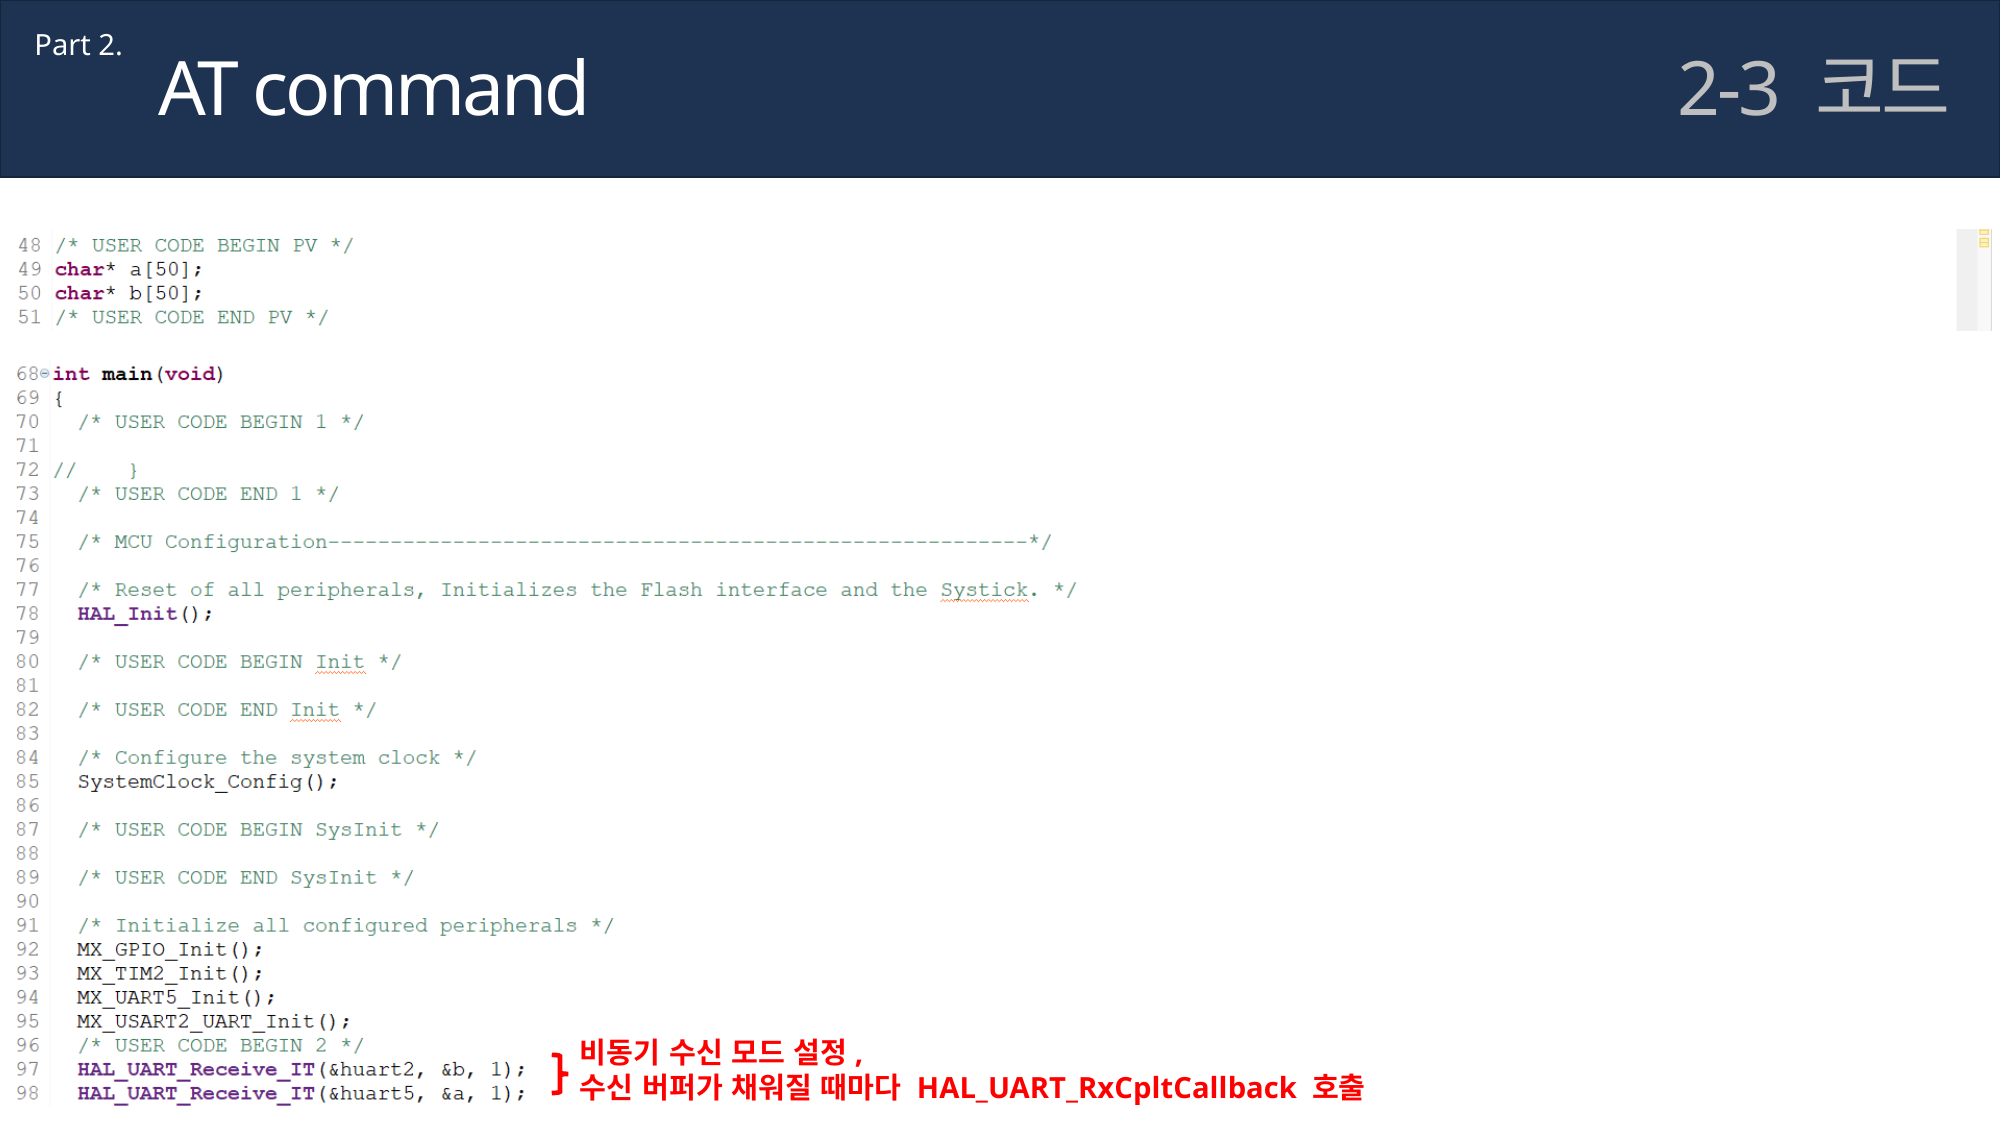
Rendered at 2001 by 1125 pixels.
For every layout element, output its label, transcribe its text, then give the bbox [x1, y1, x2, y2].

text_box [0, 0, 2000, 178]
text_box Part 2. [19, 19, 146, 69]
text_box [12, 229, 2000, 1114]
text_box AT command [143, 33, 678, 138]
text_box 2-3 코드 [1257, 33, 1966, 138]
